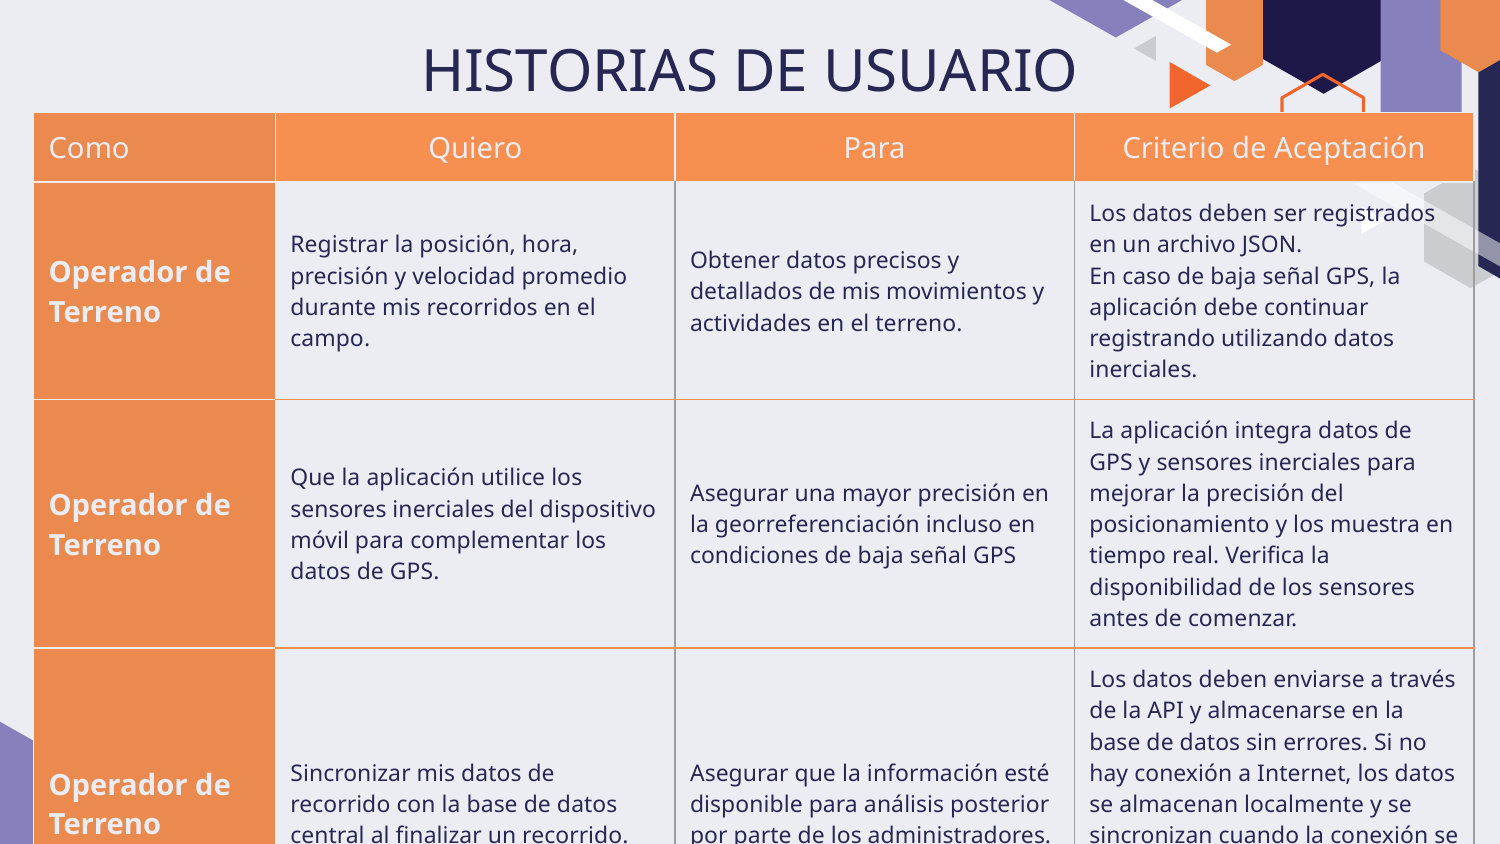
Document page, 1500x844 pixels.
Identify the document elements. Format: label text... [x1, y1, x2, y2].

table_header Criterio de Aceptación [1075, 113, 1473, 181]
table_header Quiero [276, 113, 674, 181]
table_header Para [676, 113, 1074, 181]
table_cell Obtener datos precisos y detallados de mis movimientos y actividades en el terreno. [676, 183, 1074, 399]
table_cell Asegurar que la información esté disponible para análisis posterior por parte de los administradores. [676, 649, 1074, 844]
title HISTORIAS DE USUARIO [191, 18, 1309, 112]
table_cell Operador de Terreno [34, 183, 275, 399]
table_cell Que la aplicación utilice los sensores inerciales del dispositivo móvil para complementar los datos de GPS. [276, 400, 674, 647]
table_cell Sincronizar mis datos de recorrido con la base de datos central al finalizar un recorrido. [276, 649, 674, 844]
table_cell Asegurar una mayor precisión en la georreferenciación incluso en condiciones de baja señal GPS [676, 400, 1074, 647]
table_cell Los datos deben ser registrados en un archivo JSON. En caso de baja señal GPS, la aplicación debe continuar registrando utilizando datos inerciales. [1075, 183, 1473, 399]
table_header Como [34, 113, 275, 181]
table_cell La aplicación integra datos de GPS y sensores inerciales para mejorar la precisión del posicionamiento y los muestra en tiempo real. Verifica la disponibilidad de los sensores antes de comenzar. [1075, 400, 1473, 647]
table_cell Operador de Terreno [34, 400, 275, 647]
table_cell Registrar la posición, hora, precisión y velocidad promedio durante mis recorridos en el campo. [276, 183, 674, 399]
table_cell Operador de Terreno [34, 649, 275, 844]
table_cell Los datos deben enviarse a través de la API y almacenarse en la base de datos sin errores. Si no hay conexión a Internet, los datos se almacenan localmente y se sincronizan cuando la conexión se restablece. El usuario recibe una confirmación de sincronización exitosa. [1075, 649, 1473, 844]
